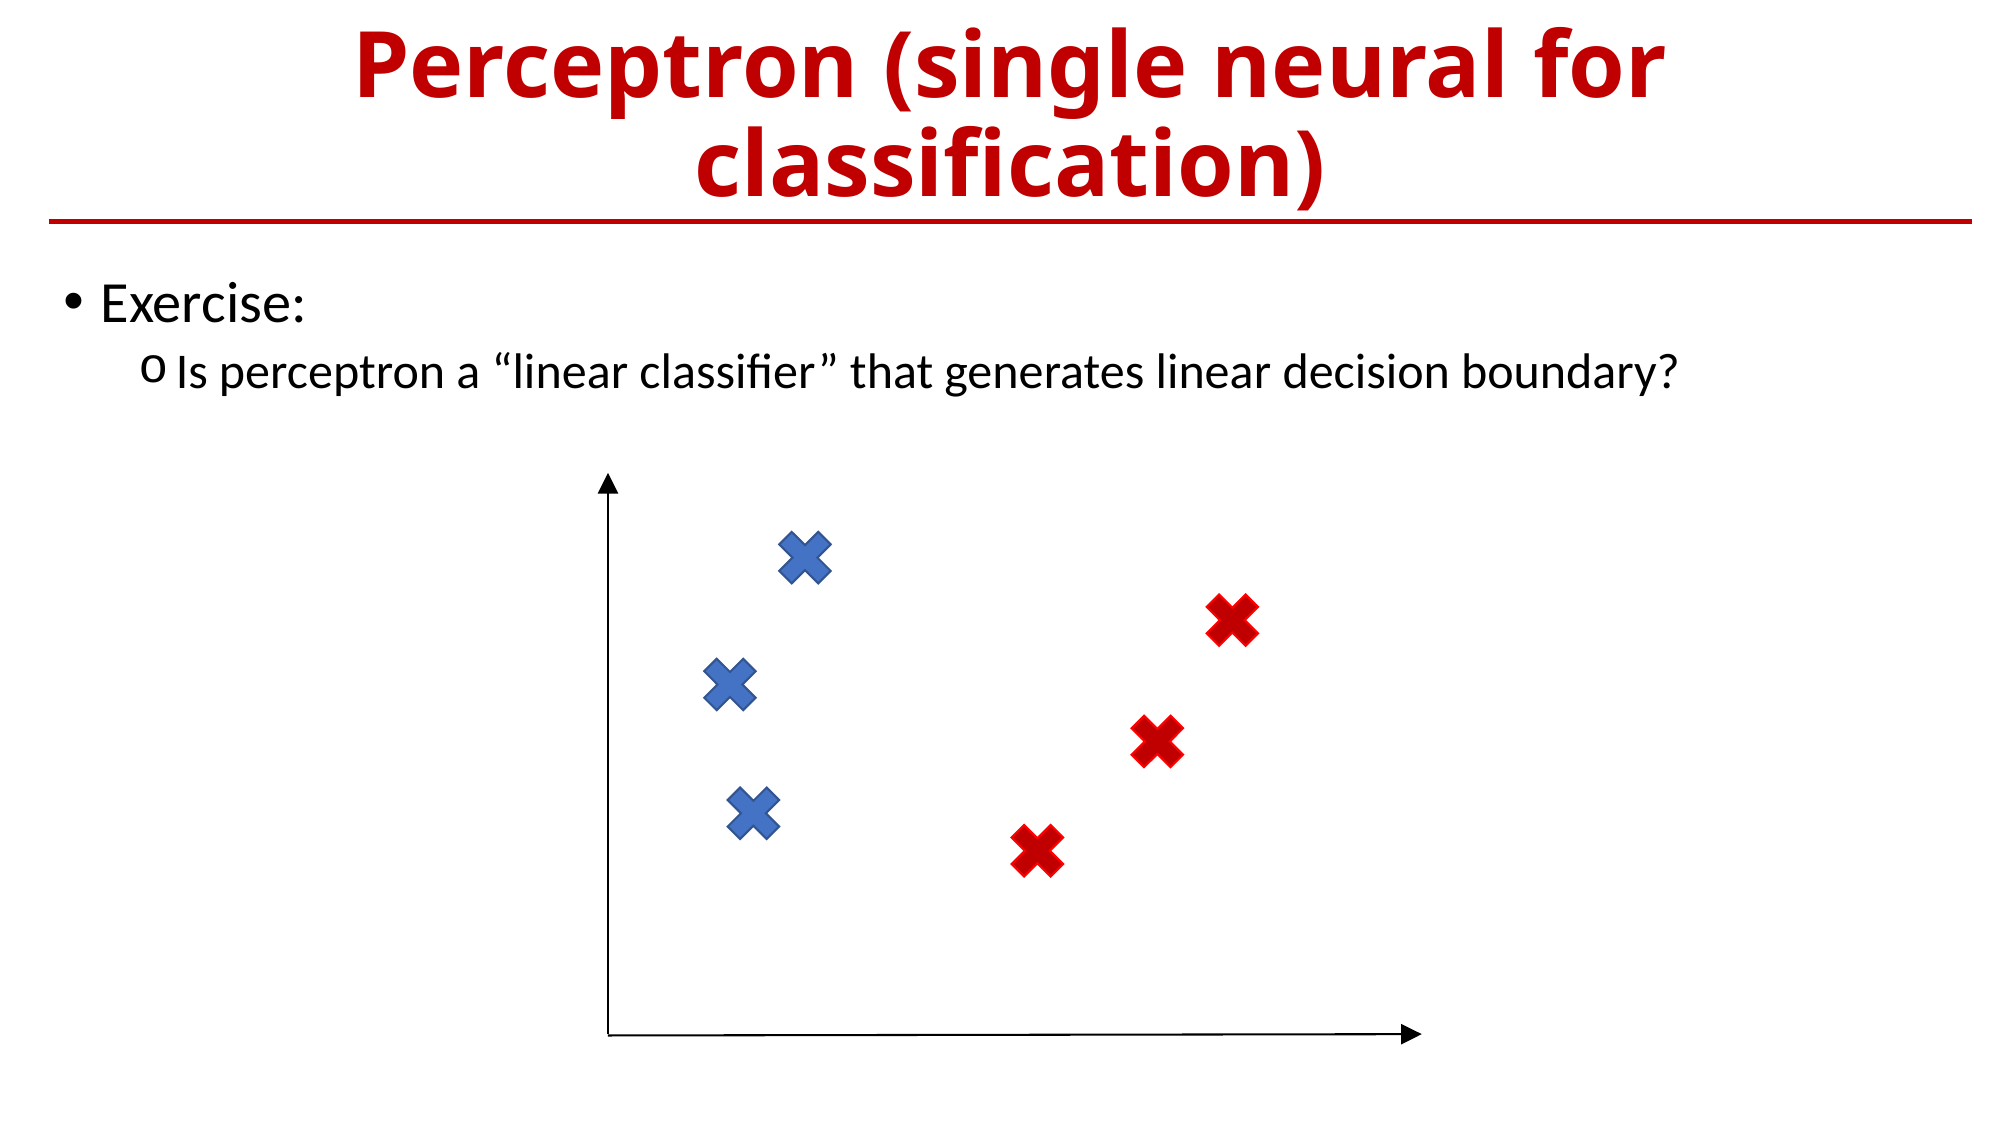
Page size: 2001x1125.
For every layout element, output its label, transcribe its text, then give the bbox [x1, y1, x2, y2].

text_box [726, 786, 781, 841]
text_box [702, 657, 758, 712]
text_box [777, 530, 833, 585]
text_box [1010, 823, 1065, 878]
title Perceptron (single neural for classification) [48, 41, 1972, 192]
text_box [1205, 592, 1260, 648]
list Exercise: Is perceptron a “linear classifier” that generates linear decision boundary? [48, 264, 1972, 1014]
text_box [1130, 714, 1185, 769]
